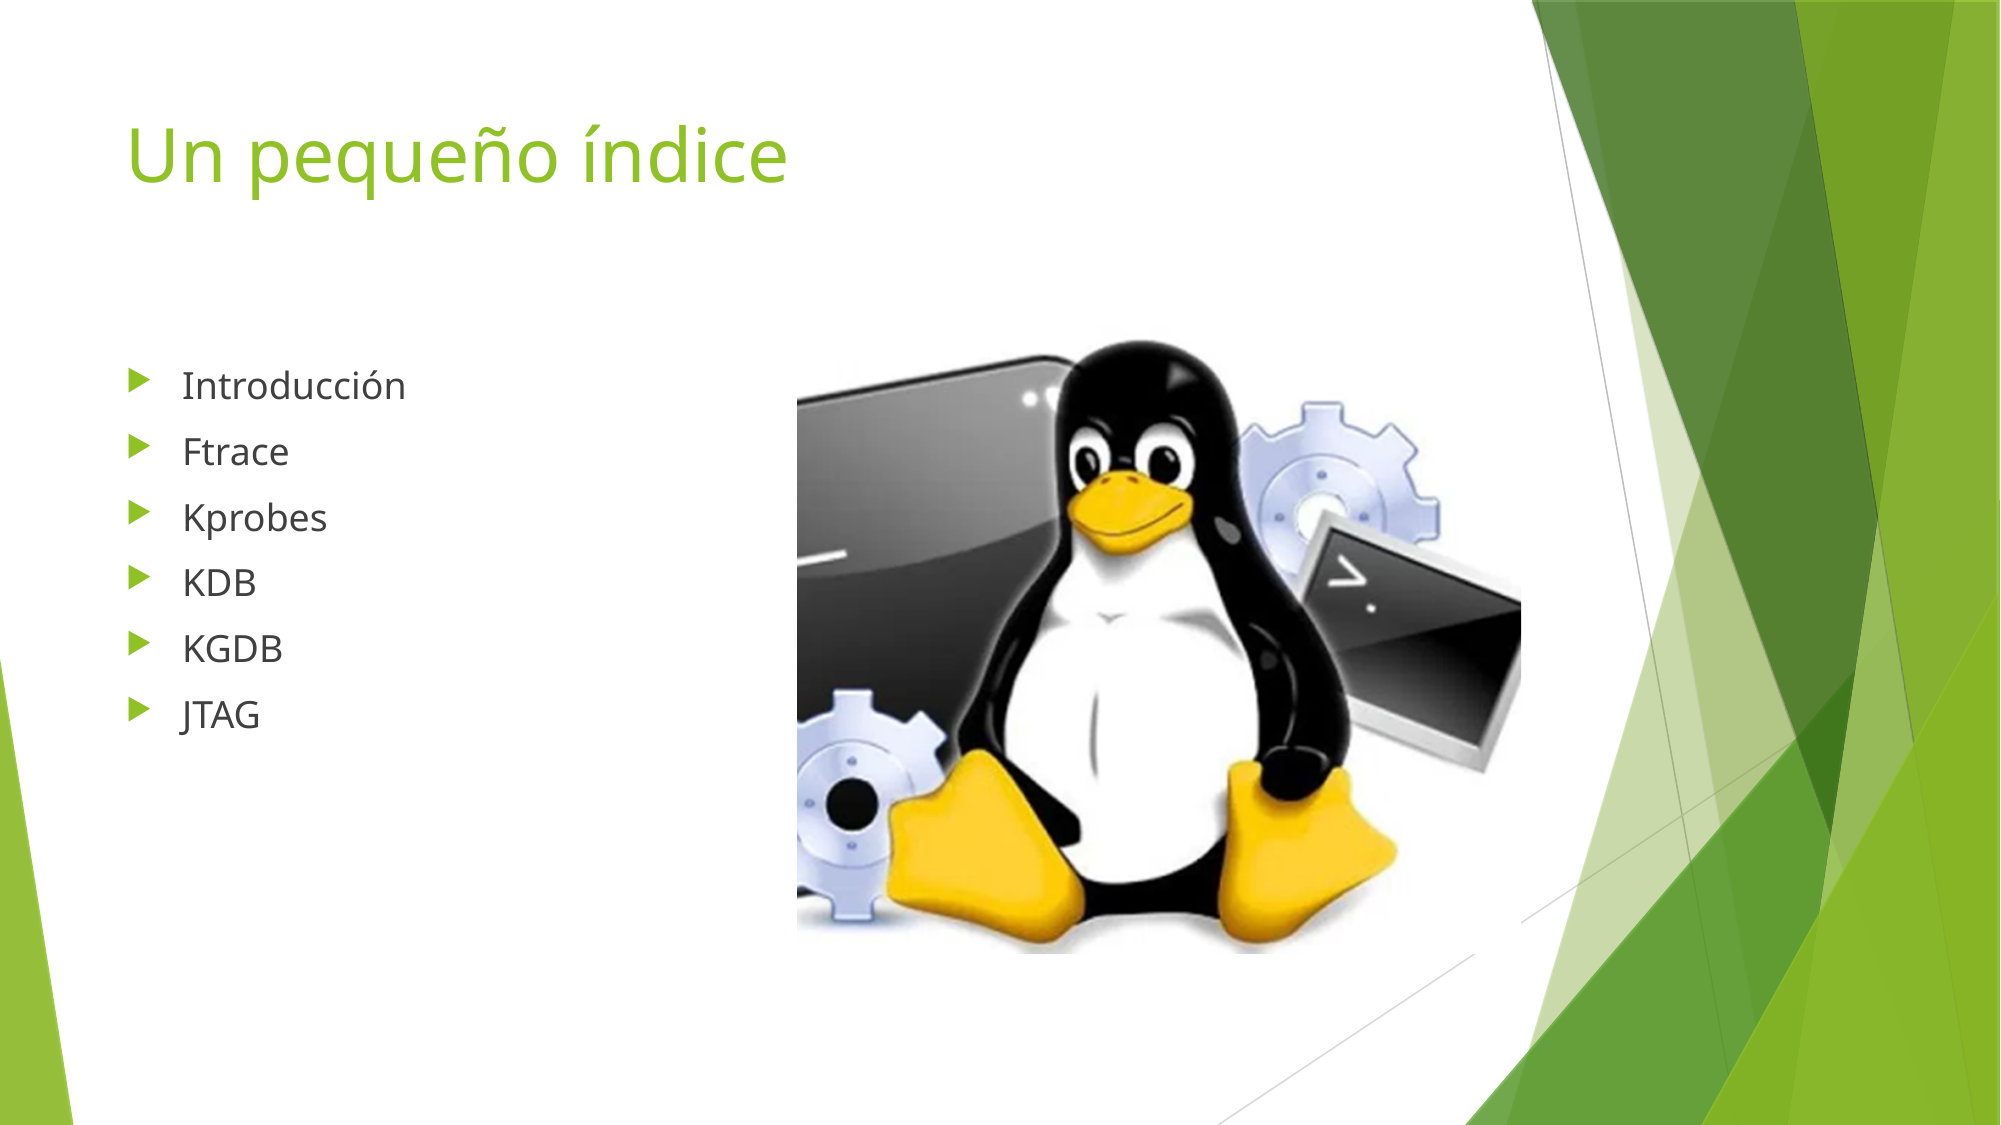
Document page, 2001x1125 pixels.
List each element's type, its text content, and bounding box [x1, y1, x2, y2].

text_box Introducción Ftrace Kprobes KDB KGDB JTAG [111, 354, 761, 991]
picture [796, 316, 1522, 954]
text_box Un pequeño índice [111, 99, 1522, 317]
